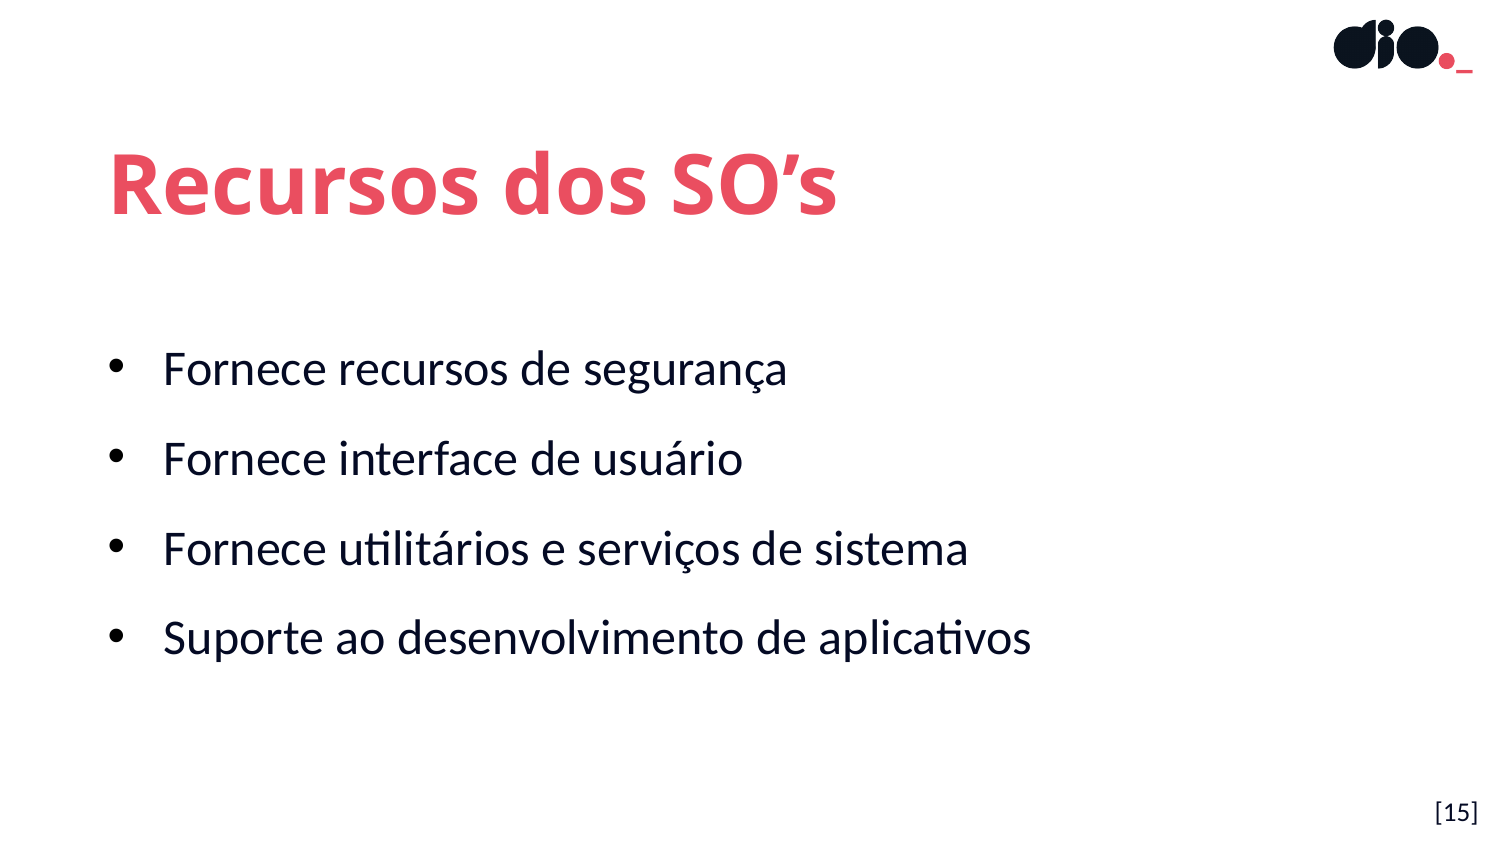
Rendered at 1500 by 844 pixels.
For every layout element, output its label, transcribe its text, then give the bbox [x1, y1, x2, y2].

text_box Fornece recursos de segurança Fornece interface de usuário Fornece utilitários e serviços de sistema Suporte ao desenvolvimento de aplicativos [92, 243, 1408, 749]
text_box Recursos dos SO’s [92, 104, 1408, 243]
slide_number [15] [1403, 779, 1494, 844]
picture [1333, 19, 1473, 74]
